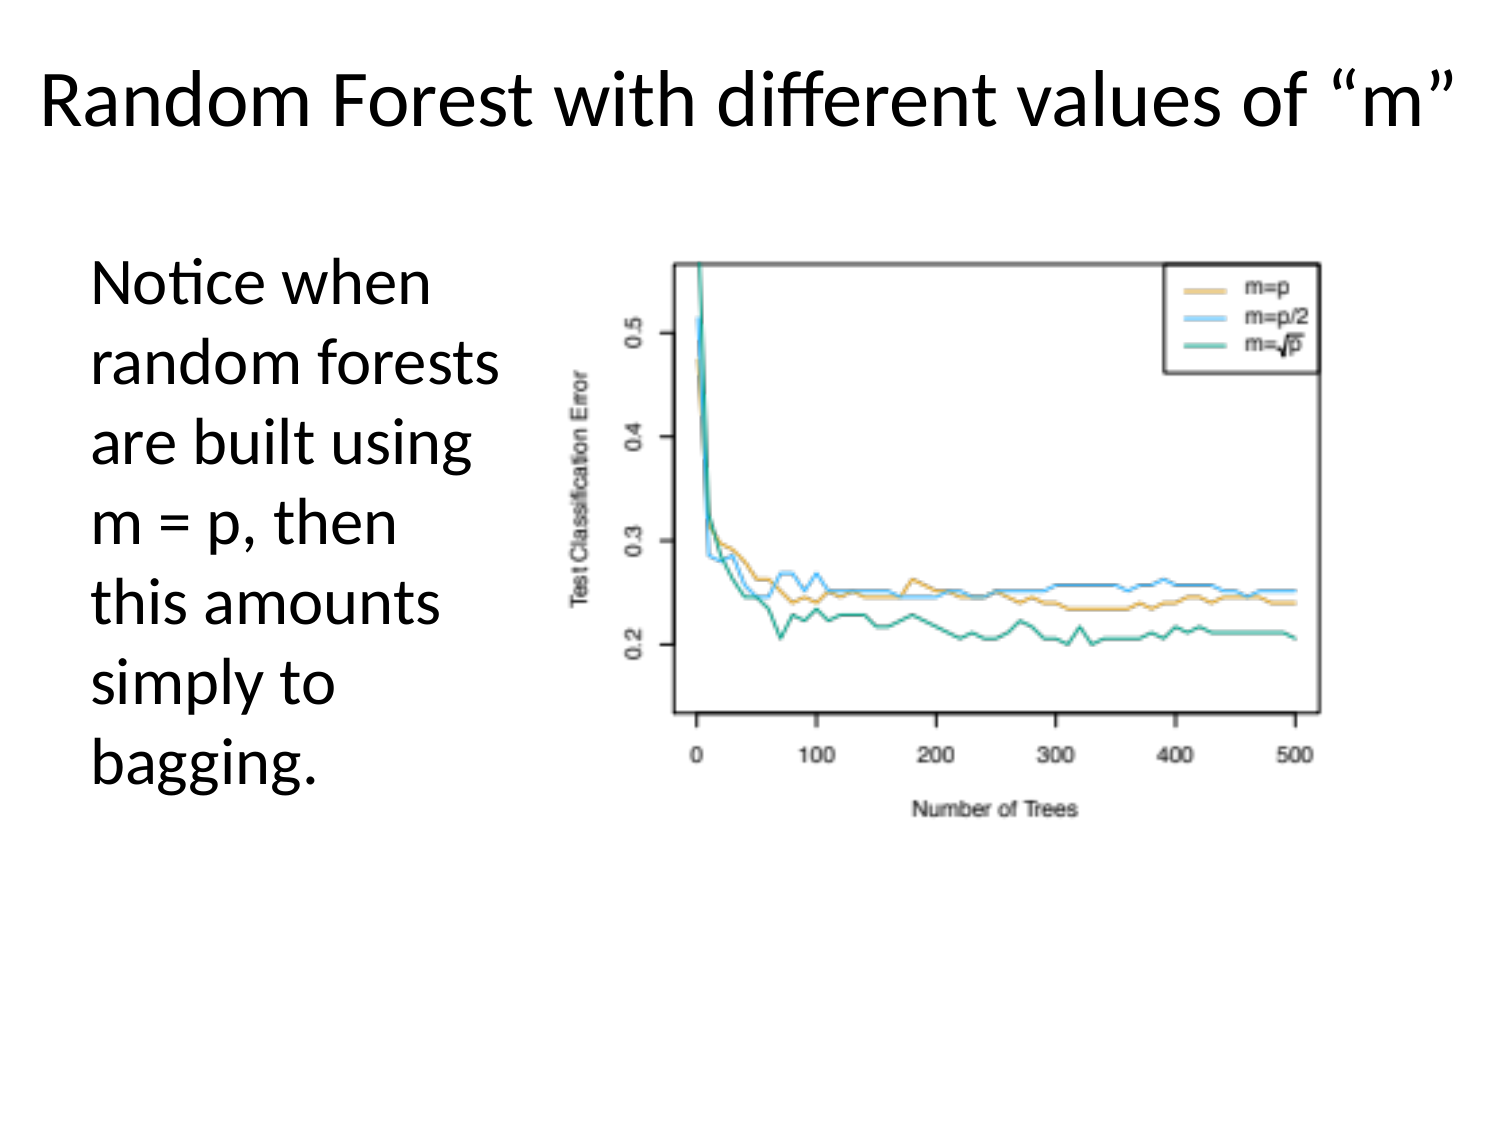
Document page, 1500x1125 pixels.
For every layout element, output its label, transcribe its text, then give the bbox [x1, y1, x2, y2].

title Random Forest with different values of “m” [0, 0, 1500, 188]
picture [503, 229, 1347, 845]
list Notice when random forests are built using m = p, then this amounts simply to bagging. [75, 230, 524, 1093]
